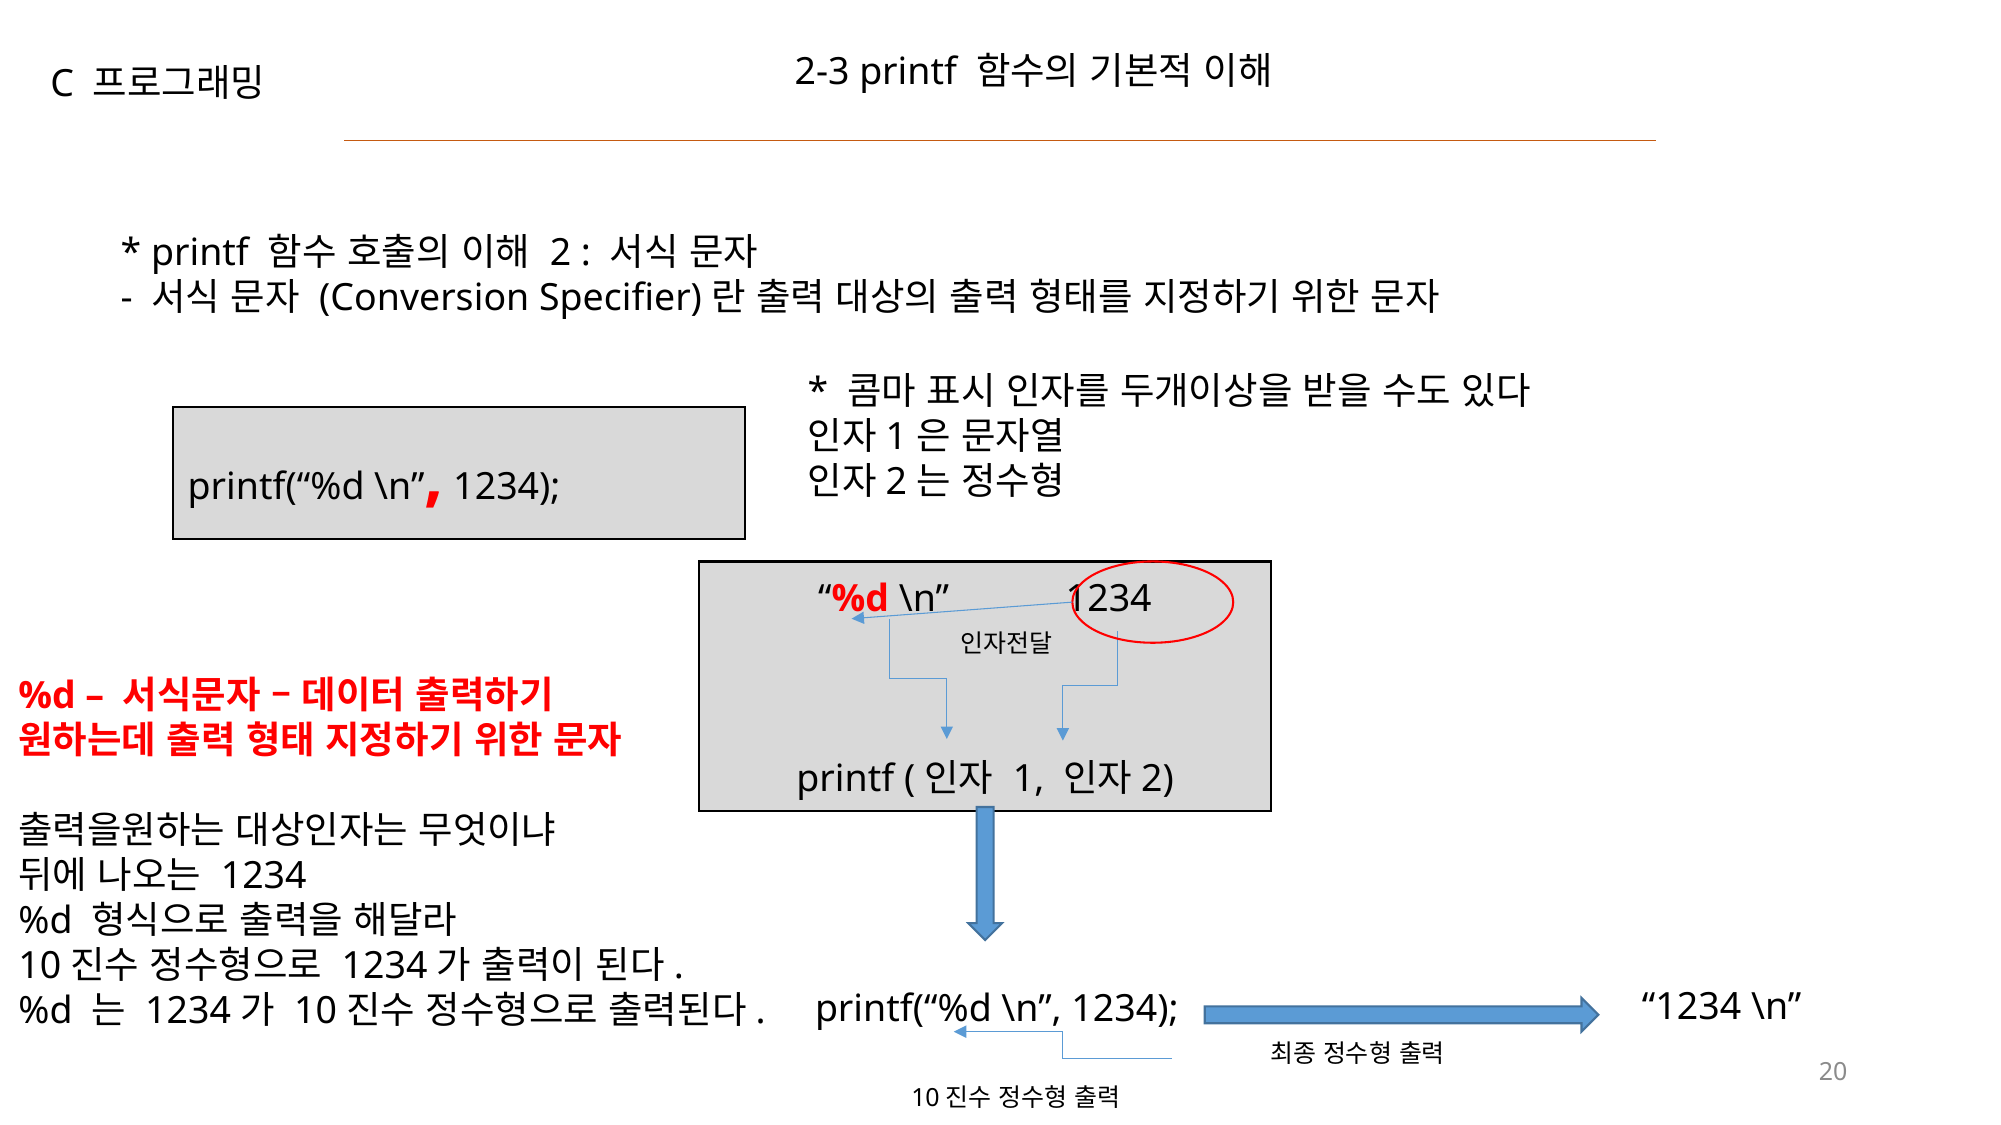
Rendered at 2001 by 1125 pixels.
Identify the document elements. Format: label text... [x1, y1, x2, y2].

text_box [858, 650, 979, 708]
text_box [1035, 658, 1145, 714]
text_box [1071, 560, 1235, 644]
text_box “%d \n” 1234 printf (인자 1, 인자2) [698, 560, 1272, 812]
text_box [953, 1031, 1172, 1059]
text_box * 콤마 표시 인자를 두개이상을 받을 수도 있다 인자1은 문자열 인자2는 정수형 [792, 359, 1547, 509]
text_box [29, 40, 1656, 141]
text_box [851, 602, 1073, 619]
text_box 인자전달 [945, 620, 1068, 665]
text_box printf(“%d \n”, 1234); [172, 406, 746, 540]
slide_number 20 [1412, 1042, 1863, 1103]
text_box [1203, 995, 1600, 1035]
text_box 최종 정수형 출력 [1255, 1030, 1461, 1075]
text_box [965, 805, 1005, 942]
text_box “1234 \n” [1627, 974, 1817, 1035]
text_box printf(“%d \n”, 1234); [800, 976, 1204, 1037]
text_box 10진수 정수형 출력 [896, 1073, 1136, 1119]
text_box * printf 함수 호출의 이해 2 : 서식 문자 - 서식 문자 (Conversion Specifier)란 출력 대상의 출력 형태를 지정하기 위한 문자 [105, 220, 1456, 326]
text_box %d – 서식문자 – 데이터 출력하기 원하는데 출력 형태 지정하기 위한 문자 출력을원하는 대상인자는 무엇이냐 뒤에 나오는 1234 %d 형식으로 출력을 해달라 10진수 정수형으로 1234가 출력이 된다. %d 는 1234가 10진수 정수형으로 출력된다. [3, 663, 781, 1084]
